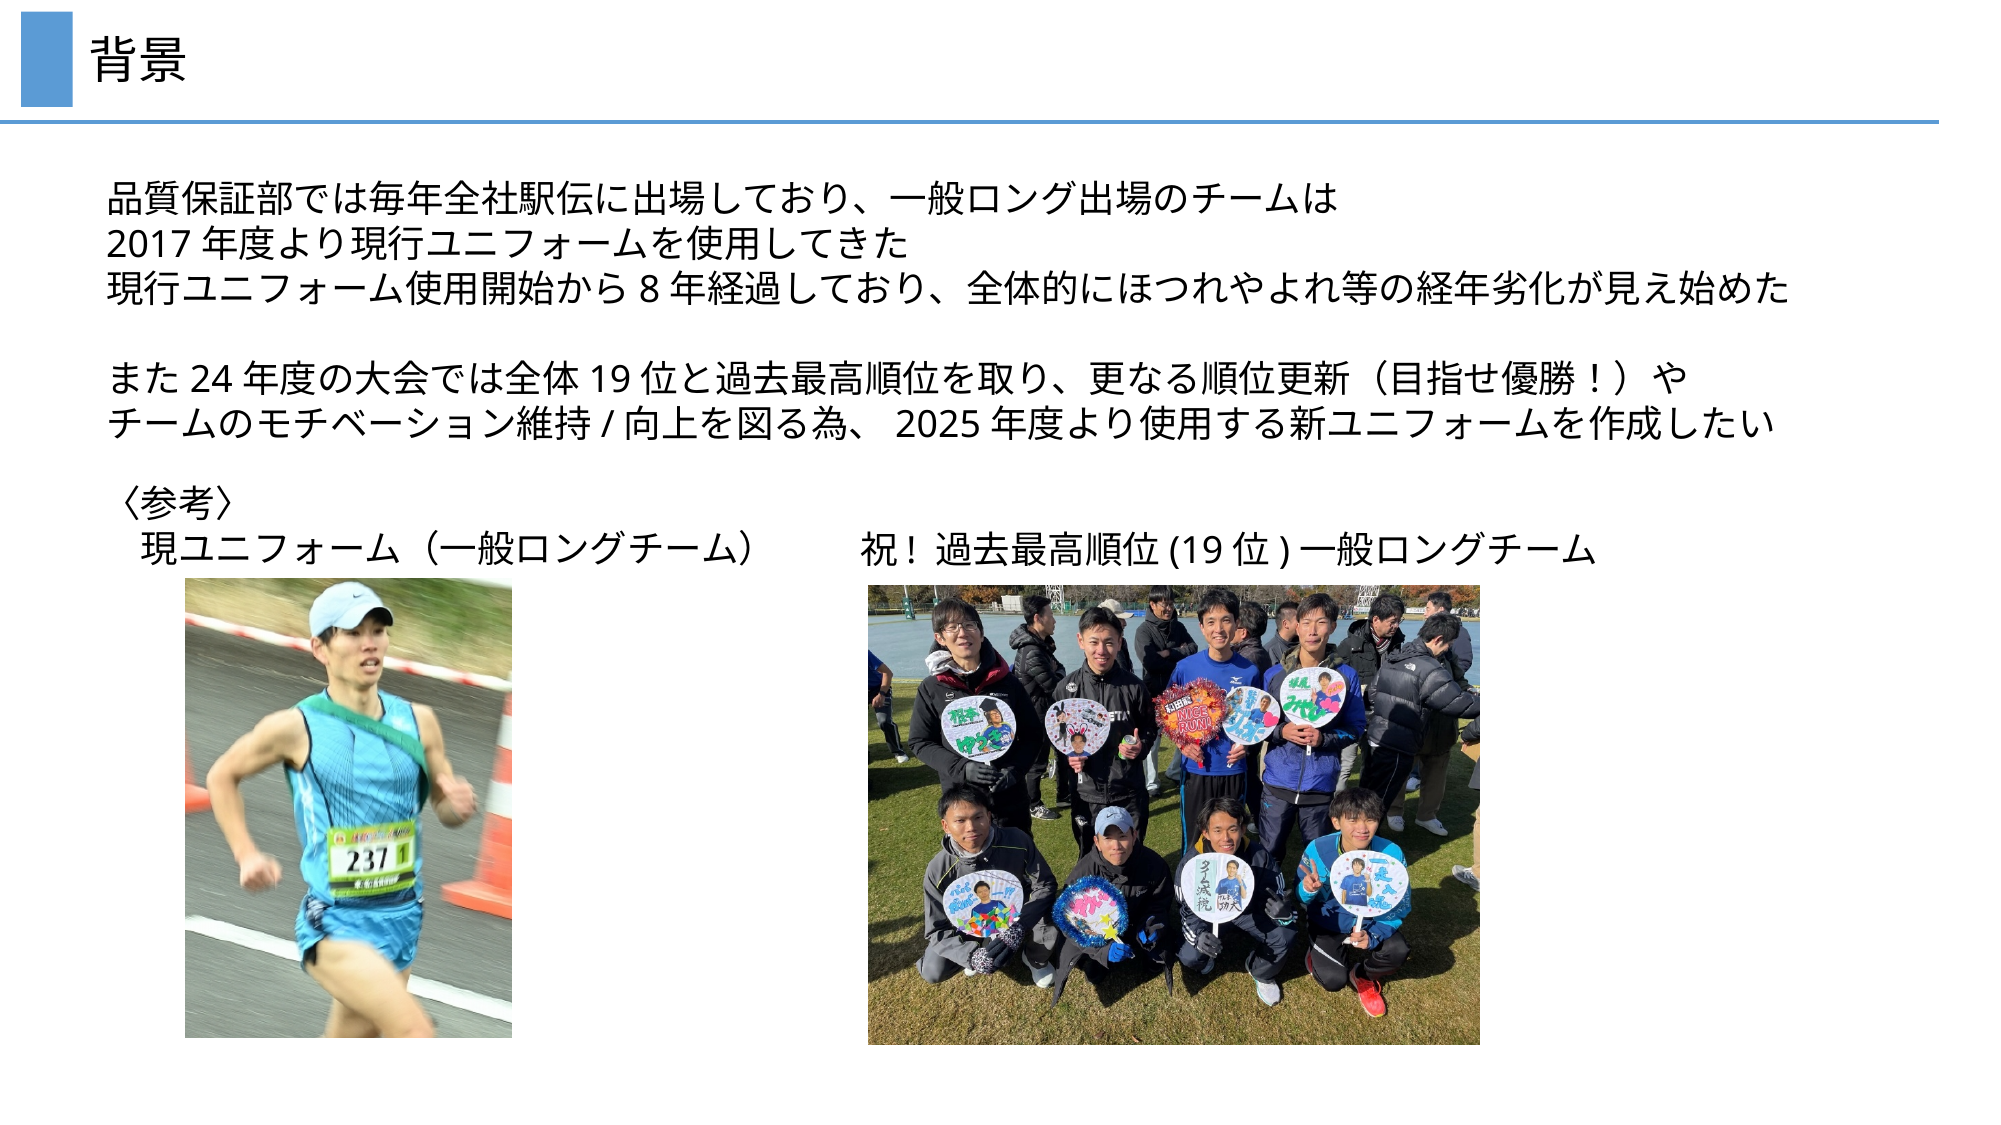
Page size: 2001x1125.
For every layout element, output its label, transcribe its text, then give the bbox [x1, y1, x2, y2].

picture [185, 578, 512, 1038]
text_box 祝! 過去最高順位(19位)一般ロングチーム [845, 519, 1613, 579]
text_box [20, 10, 74, 108]
text_box 〈参考〉 現ユニフォーム（一般ロングチーム） [88, 472, 791, 578]
picture [868, 585, 1480, 1045]
text_box 品質保証部では毎年全社駅伝に出場しており、一般ロング出場のチームは 2017年度より現行ユニフォームを使用してきた 現行ユニフォーム使用開始から8年経過しており、全体的にほつれやよれ等の経年劣化が見え始めた また24年度の大会では全体19位と過去最高順位を取り、更なる順位更新（目指せ優勝！）や チームのモチベーション維持/向上を図る為、2025年度より使用する新ユニフォームを作成したい [91, 167, 1806, 453]
text_box 背景 [74, 21, 204, 97]
